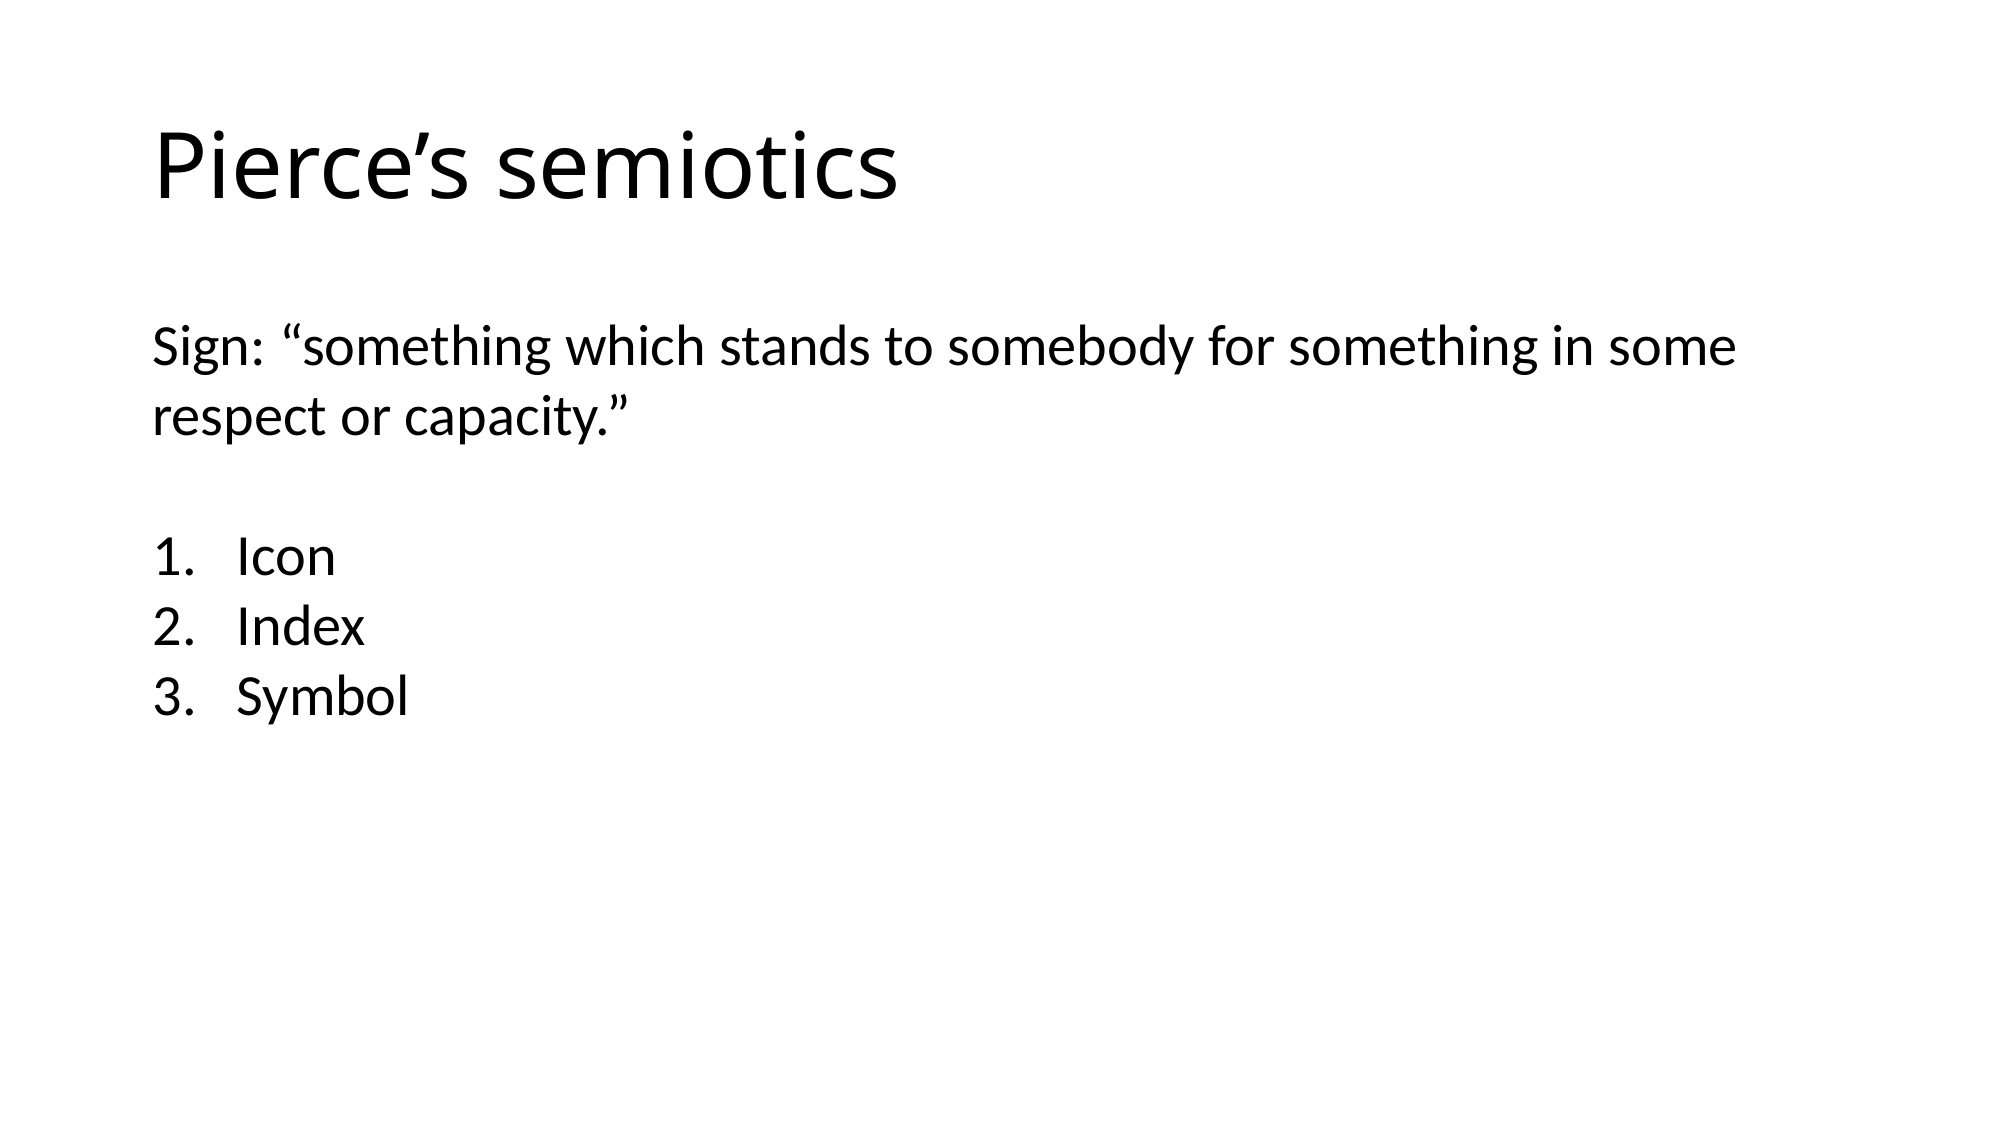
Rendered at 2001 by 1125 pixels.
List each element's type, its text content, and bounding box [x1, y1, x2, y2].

title Pierce’s semiotics [137, 59, 1863, 278]
list Sign: “something which stands to somebody for something in some respect or capacity.” Icon Index Symbol [137, 299, 1863, 1014]
